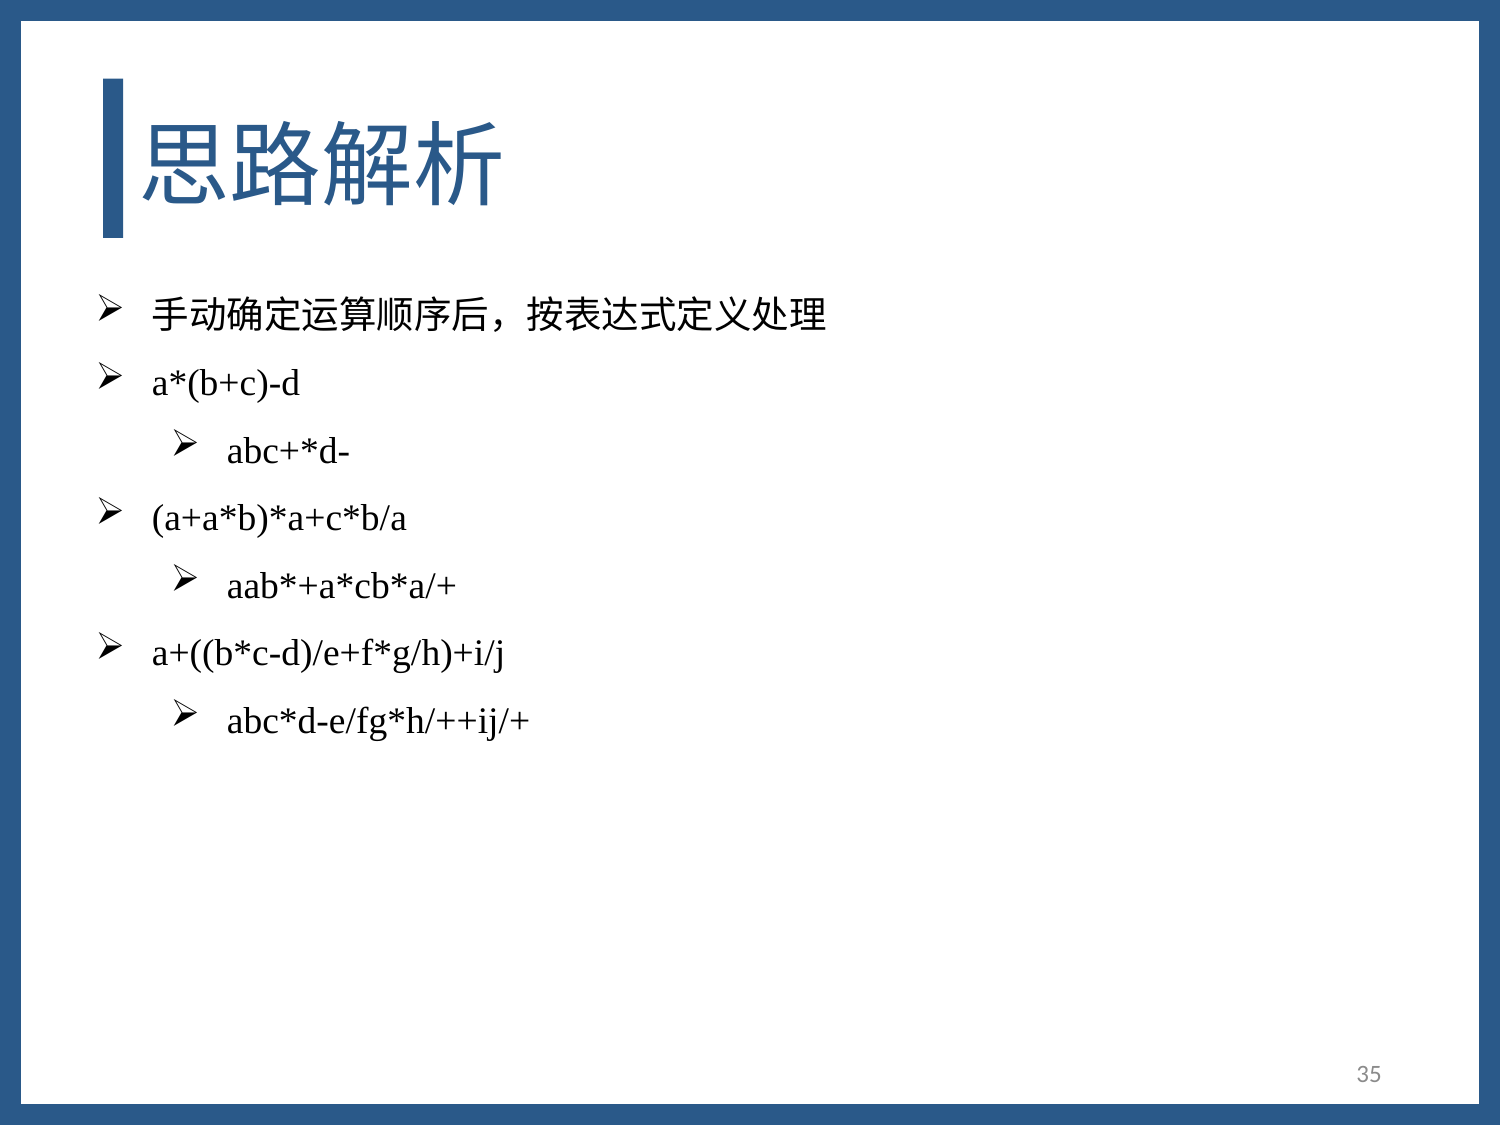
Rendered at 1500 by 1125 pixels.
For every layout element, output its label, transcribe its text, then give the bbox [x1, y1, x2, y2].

slide_number 35 [1059, 1042, 1397, 1103]
text_box 手动确定运算顺序后，按表达式定义处理 a*(b+c)-d abc+*d- (a+a*b)*a+c*b/a aab*+a*cb*a/+ a+((b*c-d)/e+f*g/h)+i/j abc*d-e/fg*h/++ij/+ [80, 260, 1355, 748]
title 思路解析 [123, 59, 1397, 278]
